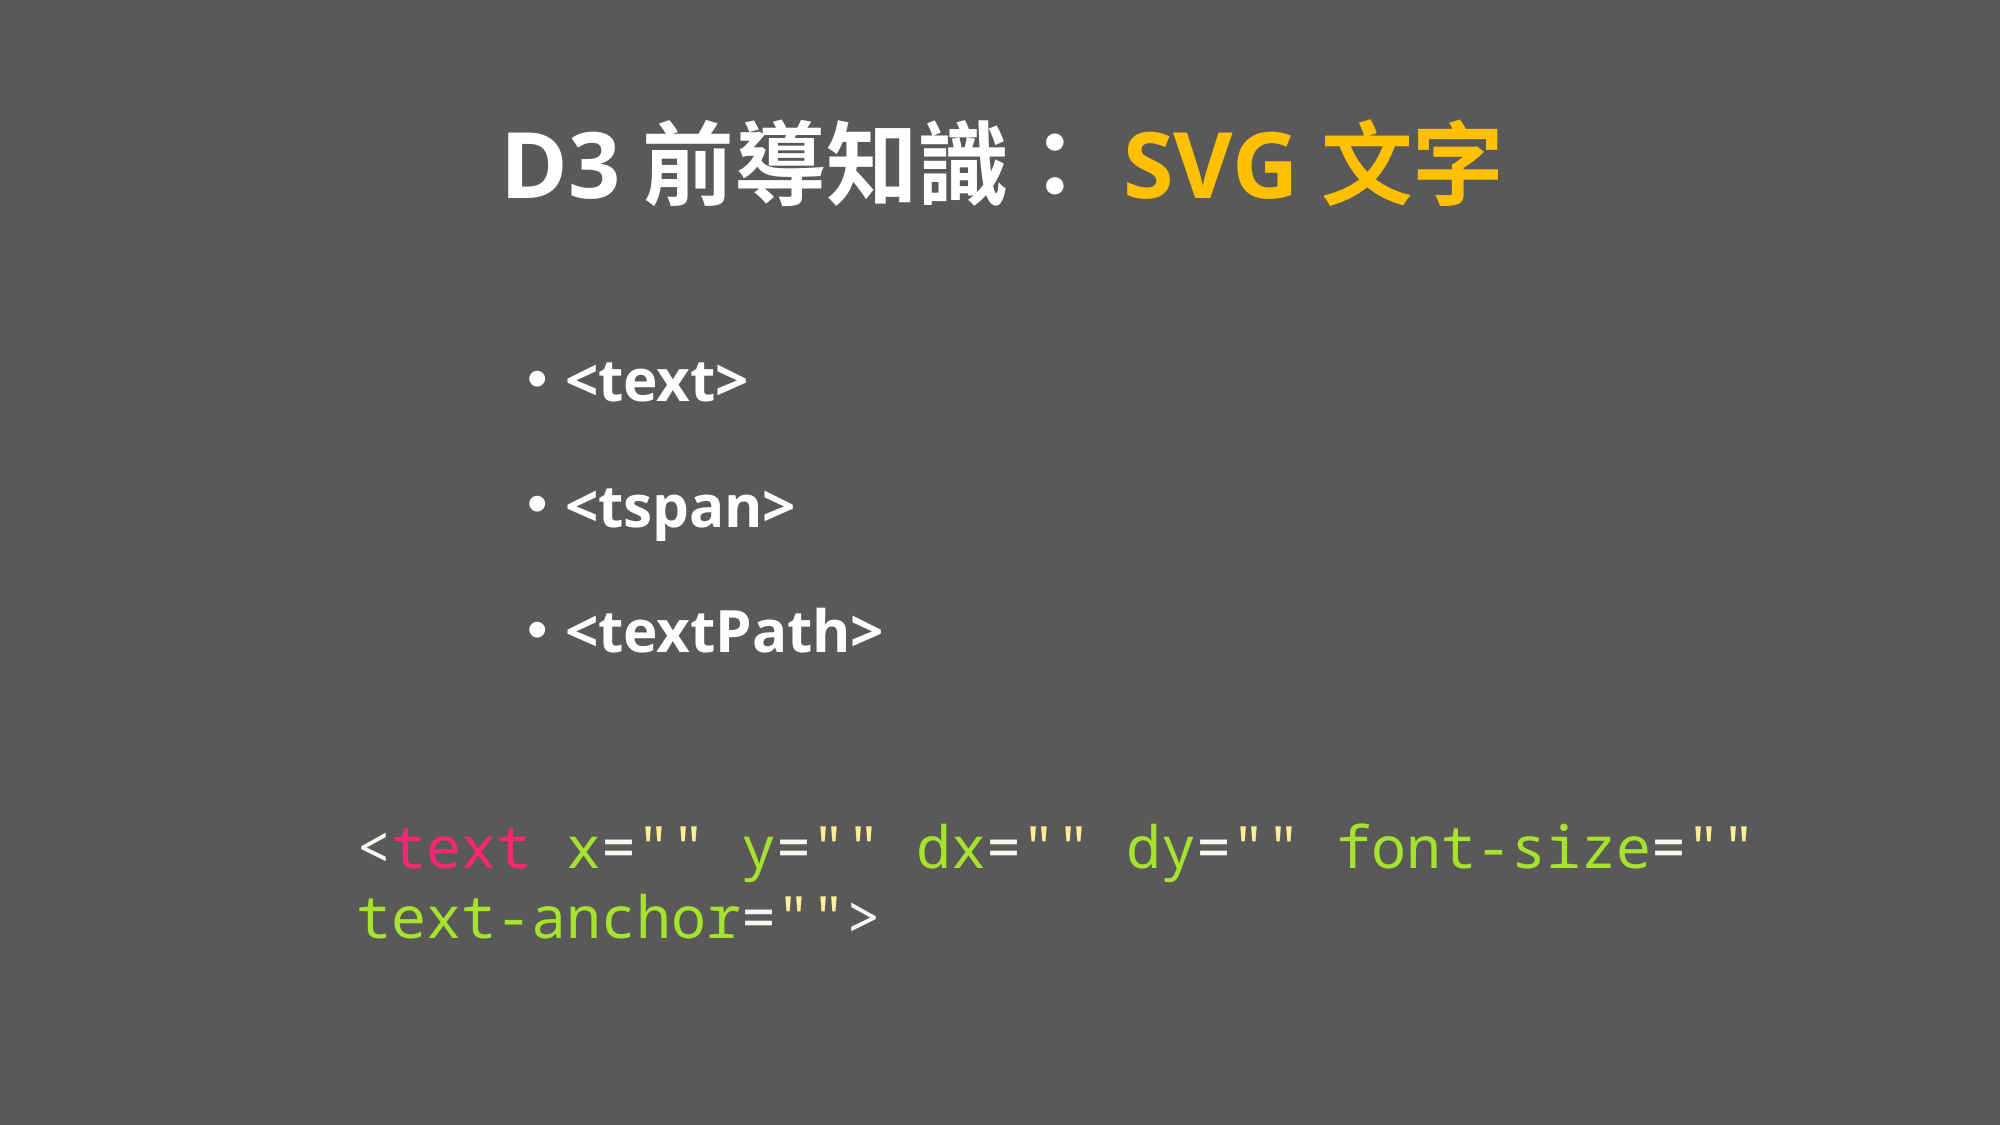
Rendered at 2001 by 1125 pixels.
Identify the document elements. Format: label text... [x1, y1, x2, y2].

text_box <text> <tspan> <textPath> [512, 300, 1083, 687]
text_box <text x="" y="" dx="" dy="" font-size="" text-anchor=""> [341, 802, 1895, 958]
title D3前導知識：SVG文字 [110, 59, 1895, 278]
